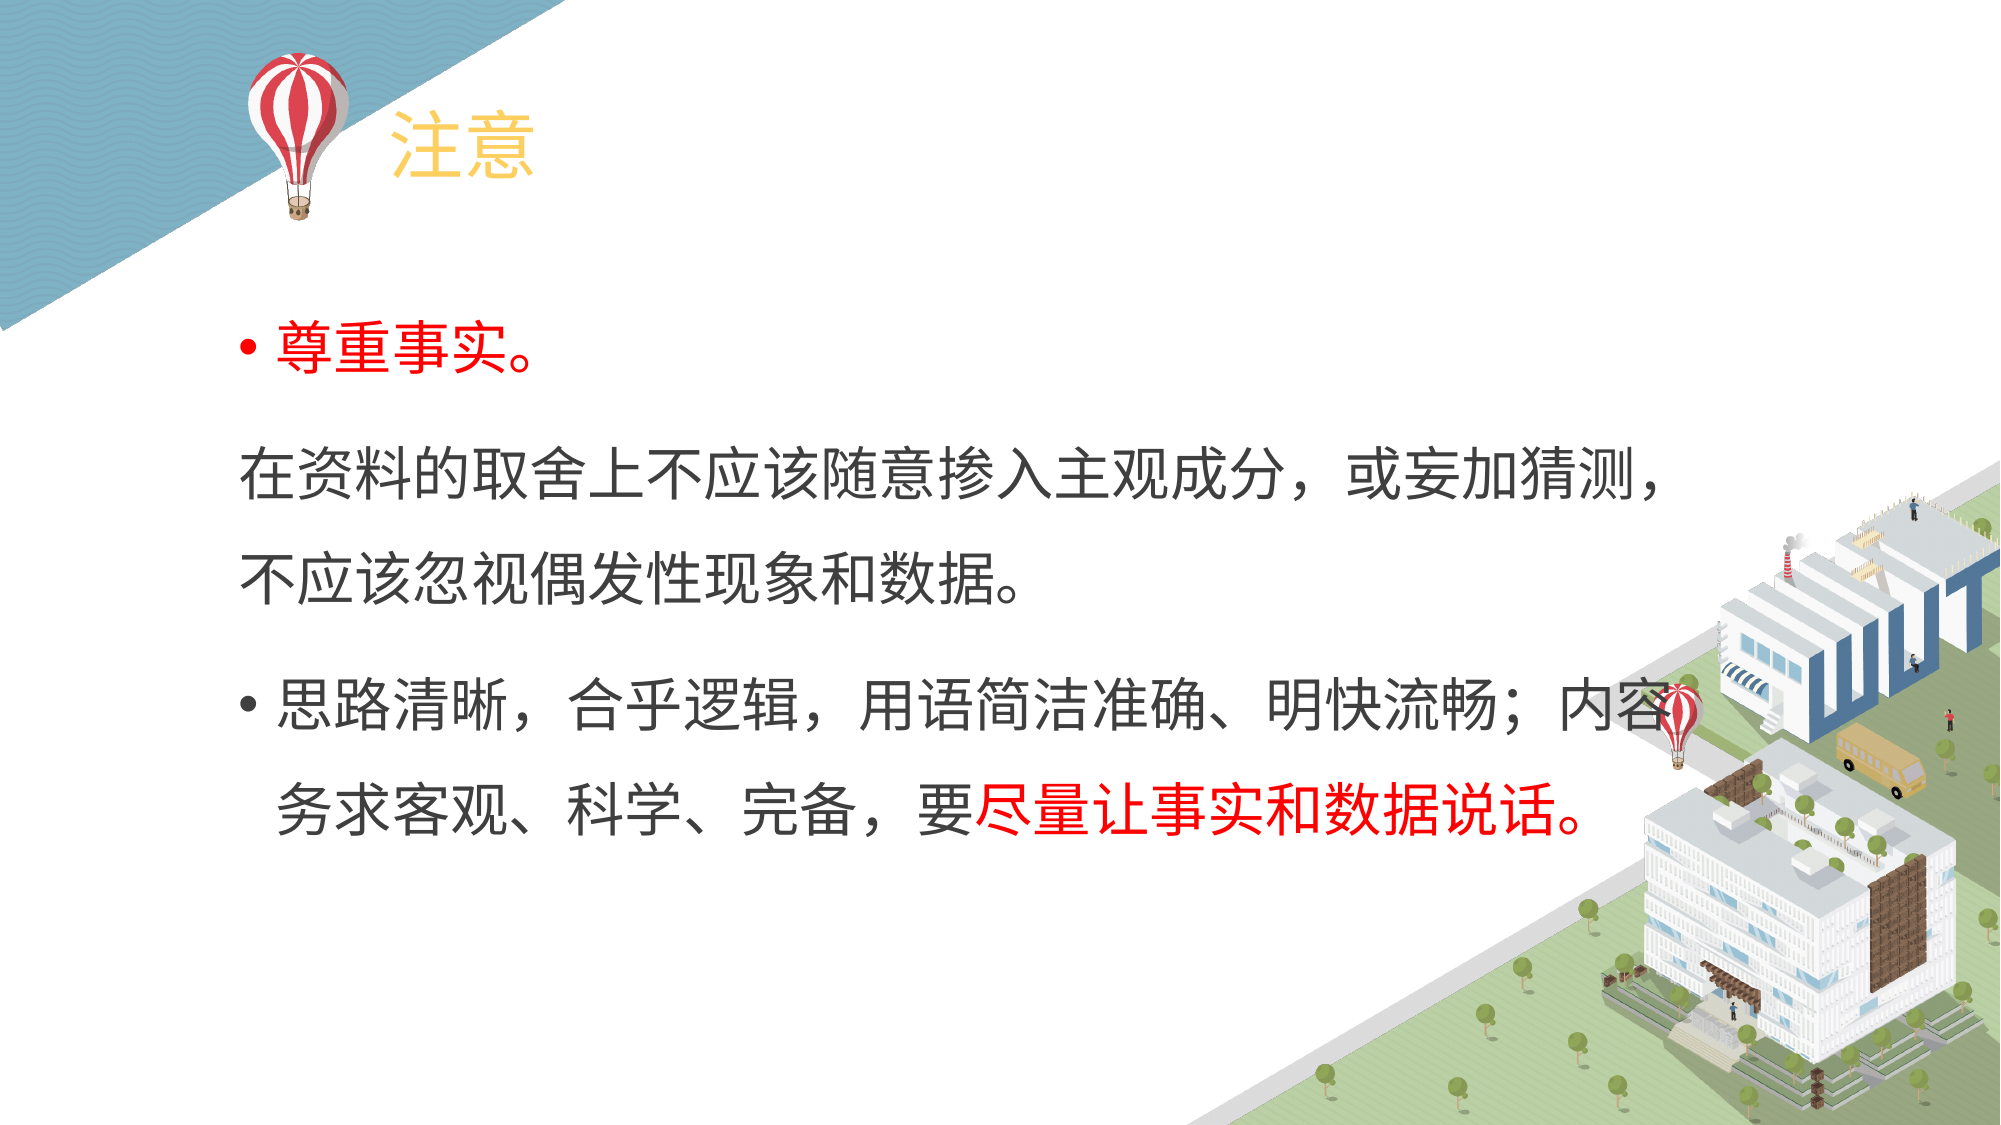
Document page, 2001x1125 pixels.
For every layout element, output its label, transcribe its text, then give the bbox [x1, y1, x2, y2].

list 尊重事实。 在资料的取舍上不应该随意掺入主观成分，或妄加猜测，不应该忽视偶发性现象和数据。 思路清晰，合乎逻辑，用语简洁准确、明快流畅；内容务求客观、科学、完备，要尽量让事实和数据说话。 [223, 269, 1727, 984]
title 注意 [373, 85, 1738, 214]
picture [0, 0, 2000, 1125]
